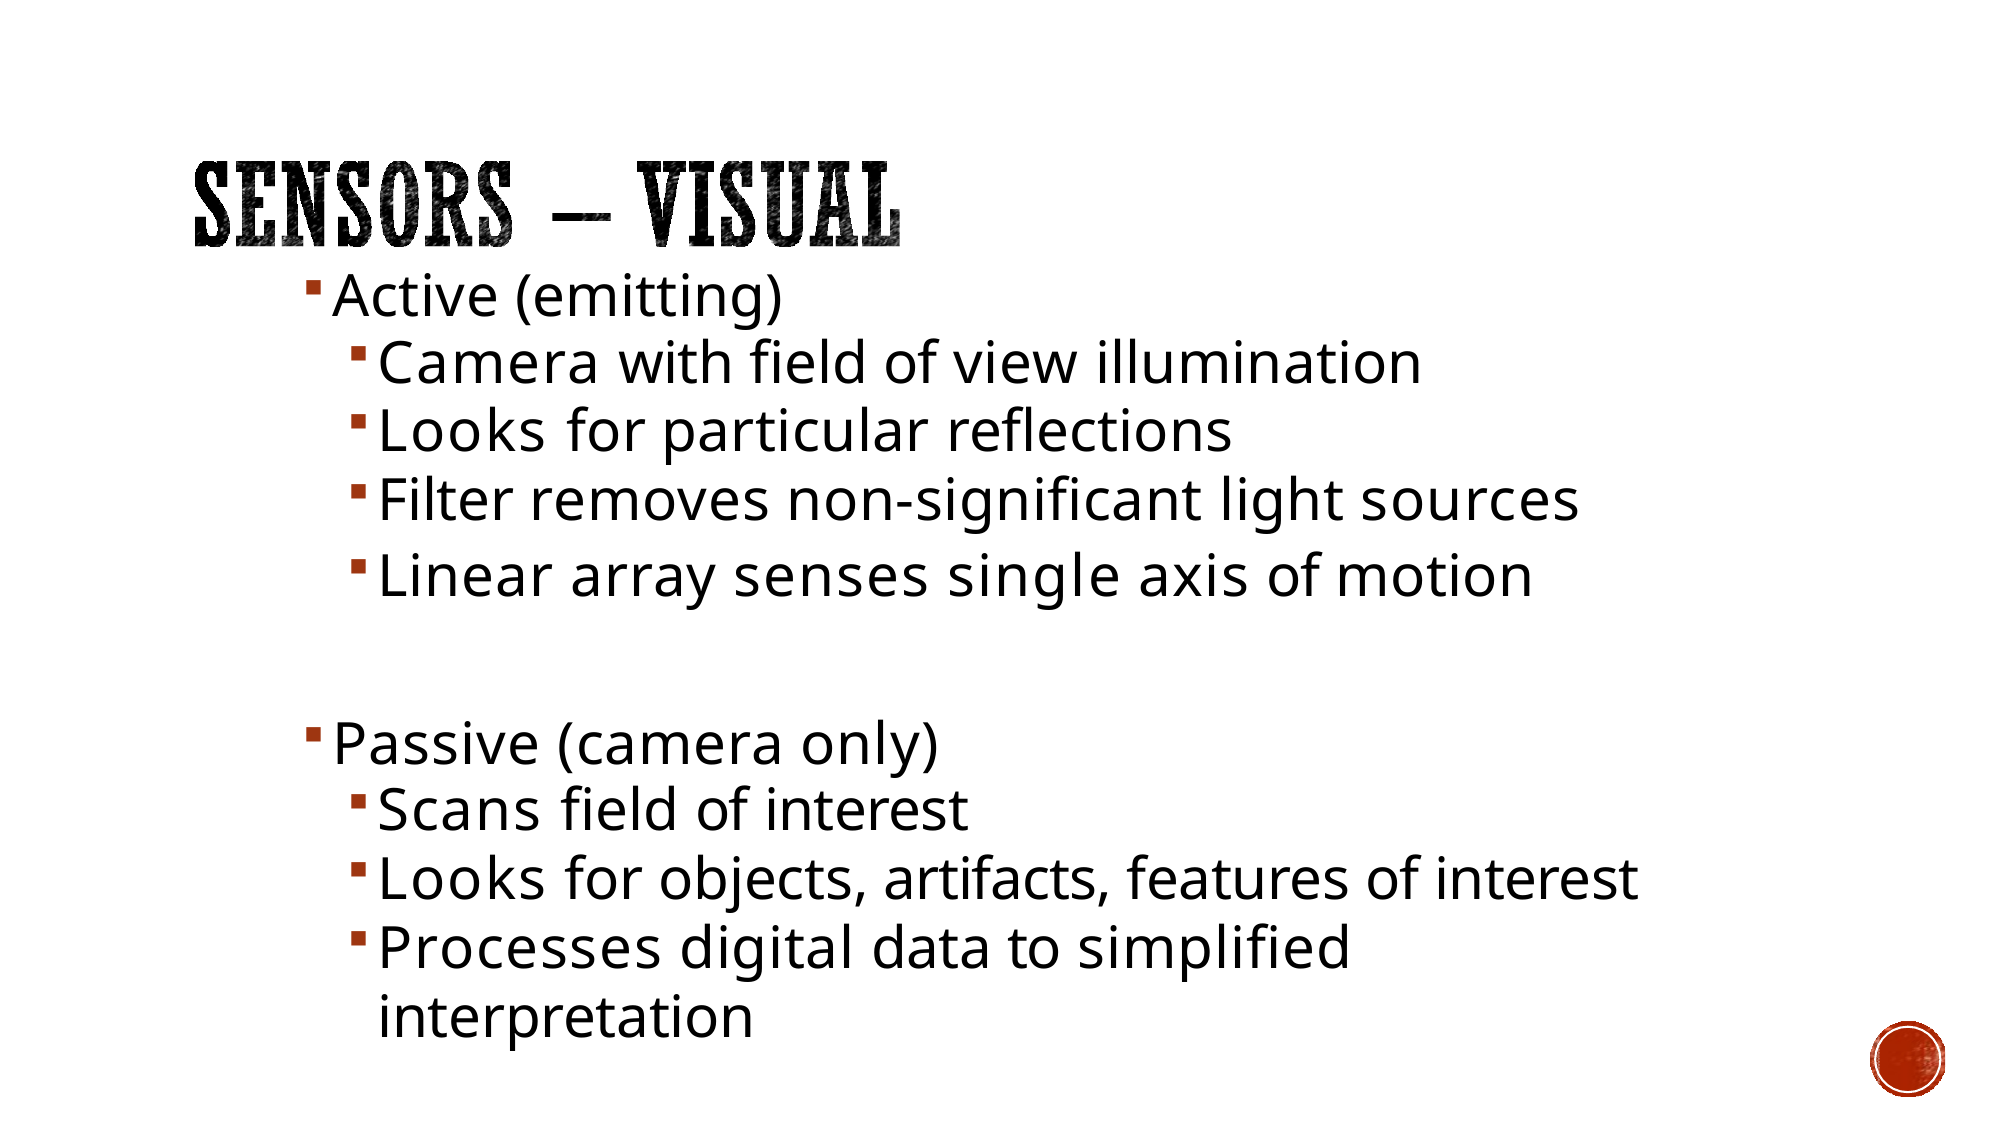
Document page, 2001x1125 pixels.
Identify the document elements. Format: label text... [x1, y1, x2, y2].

text_box [552, 213, 611, 221]
text_box Active (emitting) Camera with field of view illumination Looks for particular reflections Filter removes non-significant light sources Linear array senses single axis of motion Passive (camera only) Scans field of interest Looks for objects, artifacts, features of interest Processes digital data to simplified interpretation [300, 259, 1695, 1050]
picture [1870, 1021, 1946, 1097]
text_box [637, 161, 900, 247]
text_box [195, 161, 512, 247]
